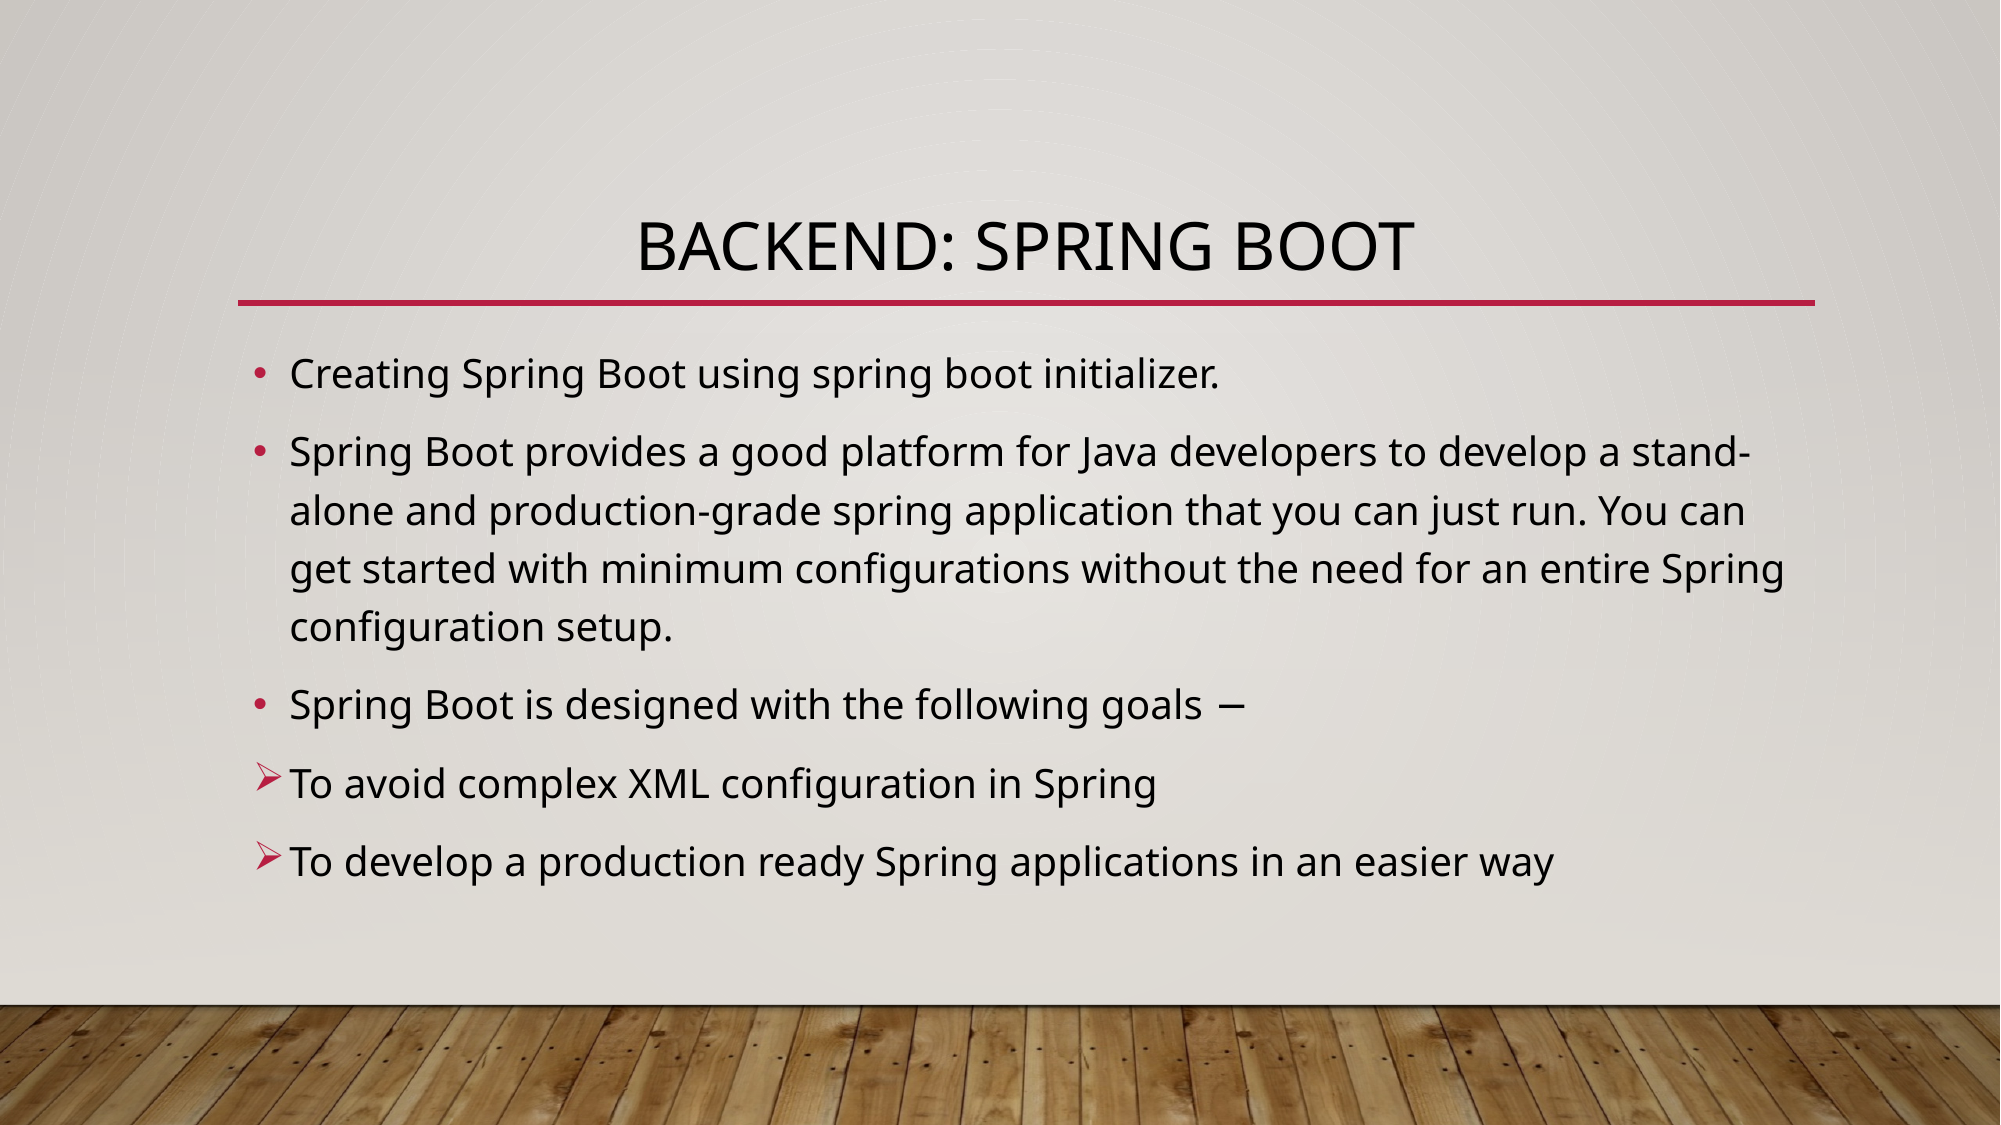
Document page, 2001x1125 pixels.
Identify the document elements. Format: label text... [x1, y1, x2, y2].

list Creating Spring Boot using spring boot initializer. Spring Boot provides a good platform for Java developers to develop a stand-alone and production-grade spring application that you can just run. You can get started with minimum configurations without the need for an entire Spring configuration setup. Spring Boot is designed with the following goals − To avoid complex XML configuration in Spring To develop a production ready Spring applications in an easier way [238, 330, 1814, 897]
title BACKEND: SPRING BOOT [238, 205, 1814, 305]
picture [0, 1005, 2000, 1125]
